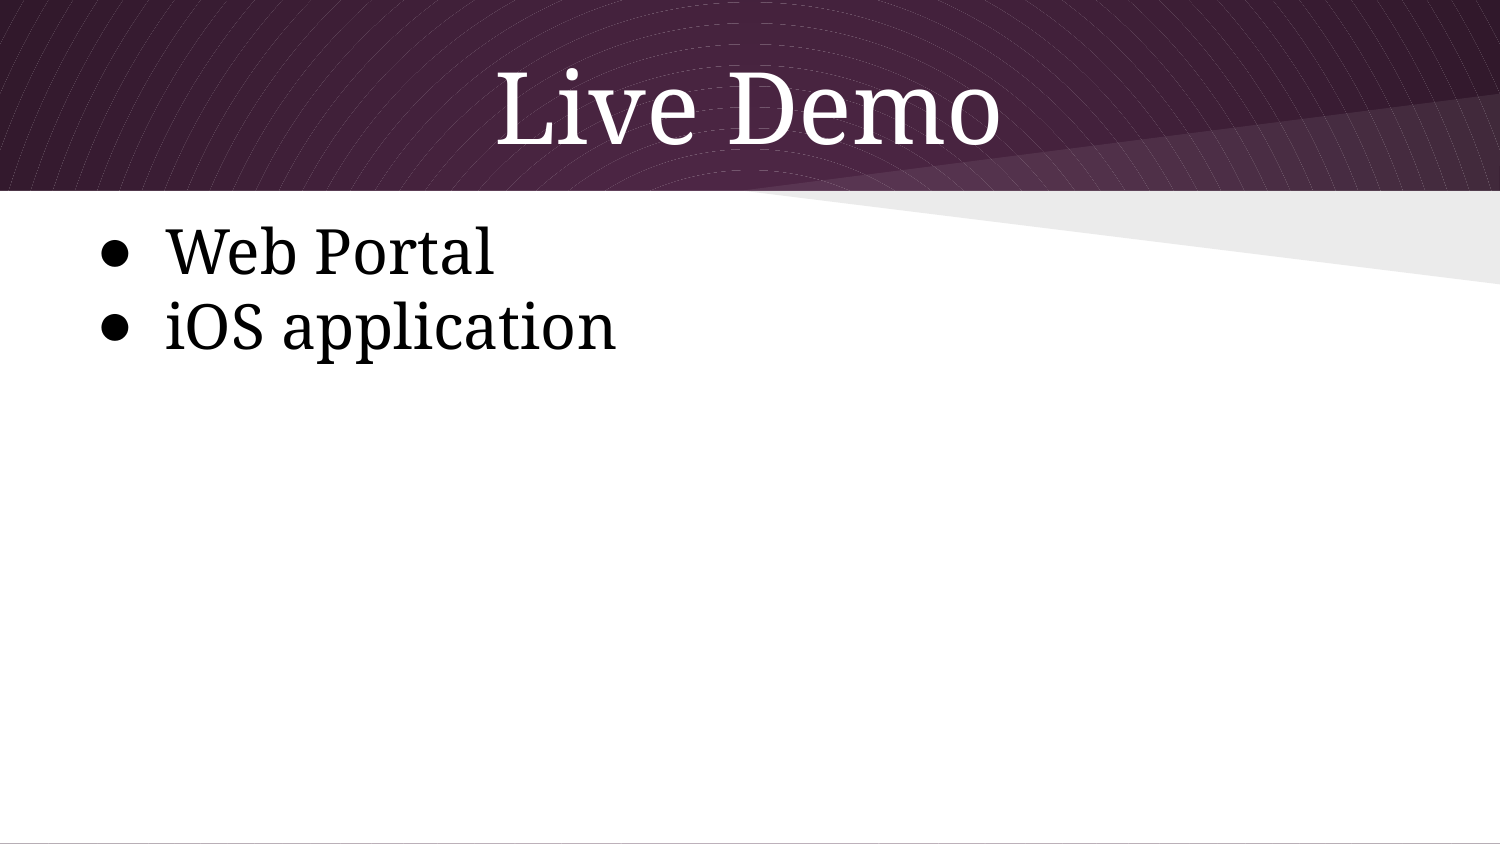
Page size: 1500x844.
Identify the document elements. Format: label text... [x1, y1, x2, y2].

list Web Portal iOS application [75, 196, 1425, 808]
title Live Demo [75, 33, 1425, 175]
